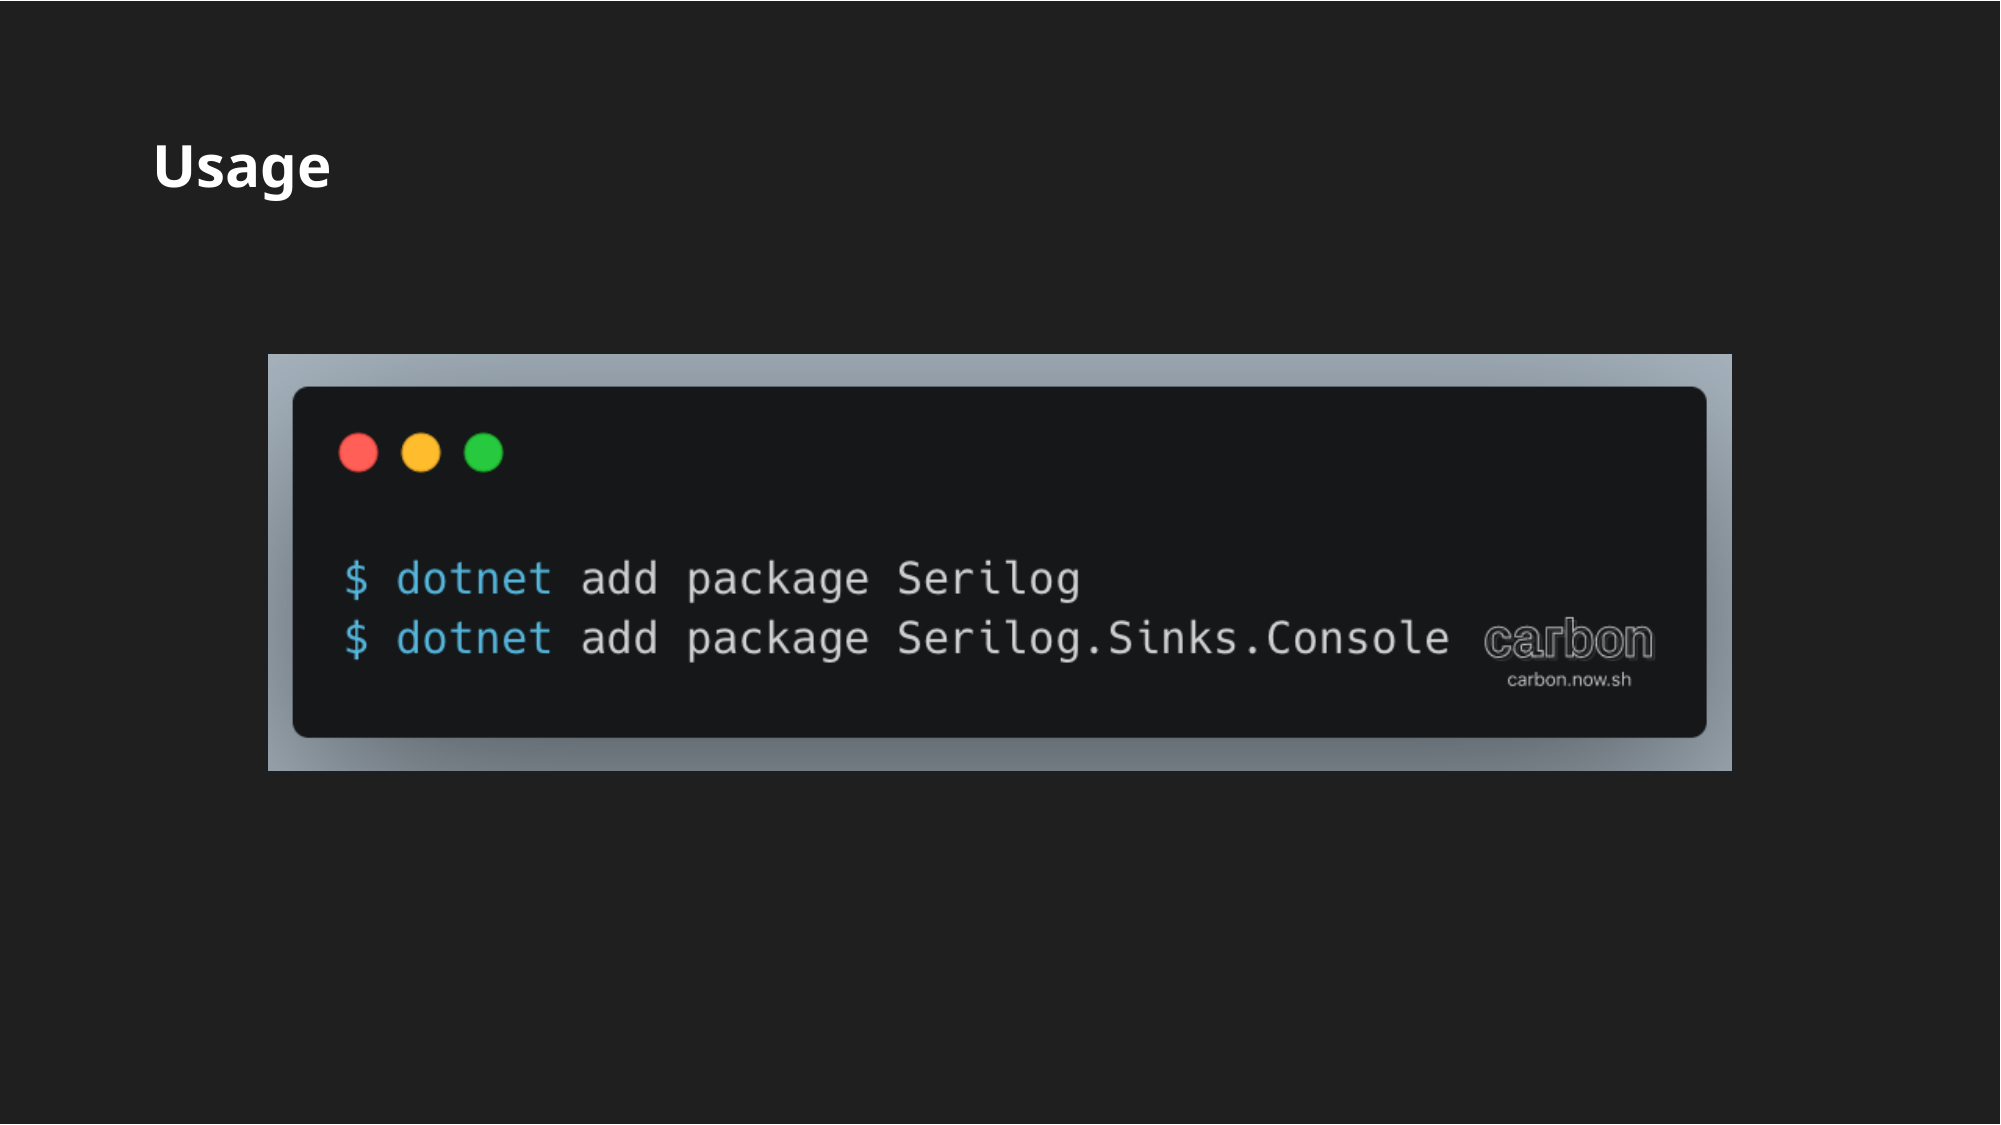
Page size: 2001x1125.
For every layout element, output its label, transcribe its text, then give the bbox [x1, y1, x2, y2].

picture [0, 1, 2000, 1124]
title Usage [137, 59, 1863, 278]
